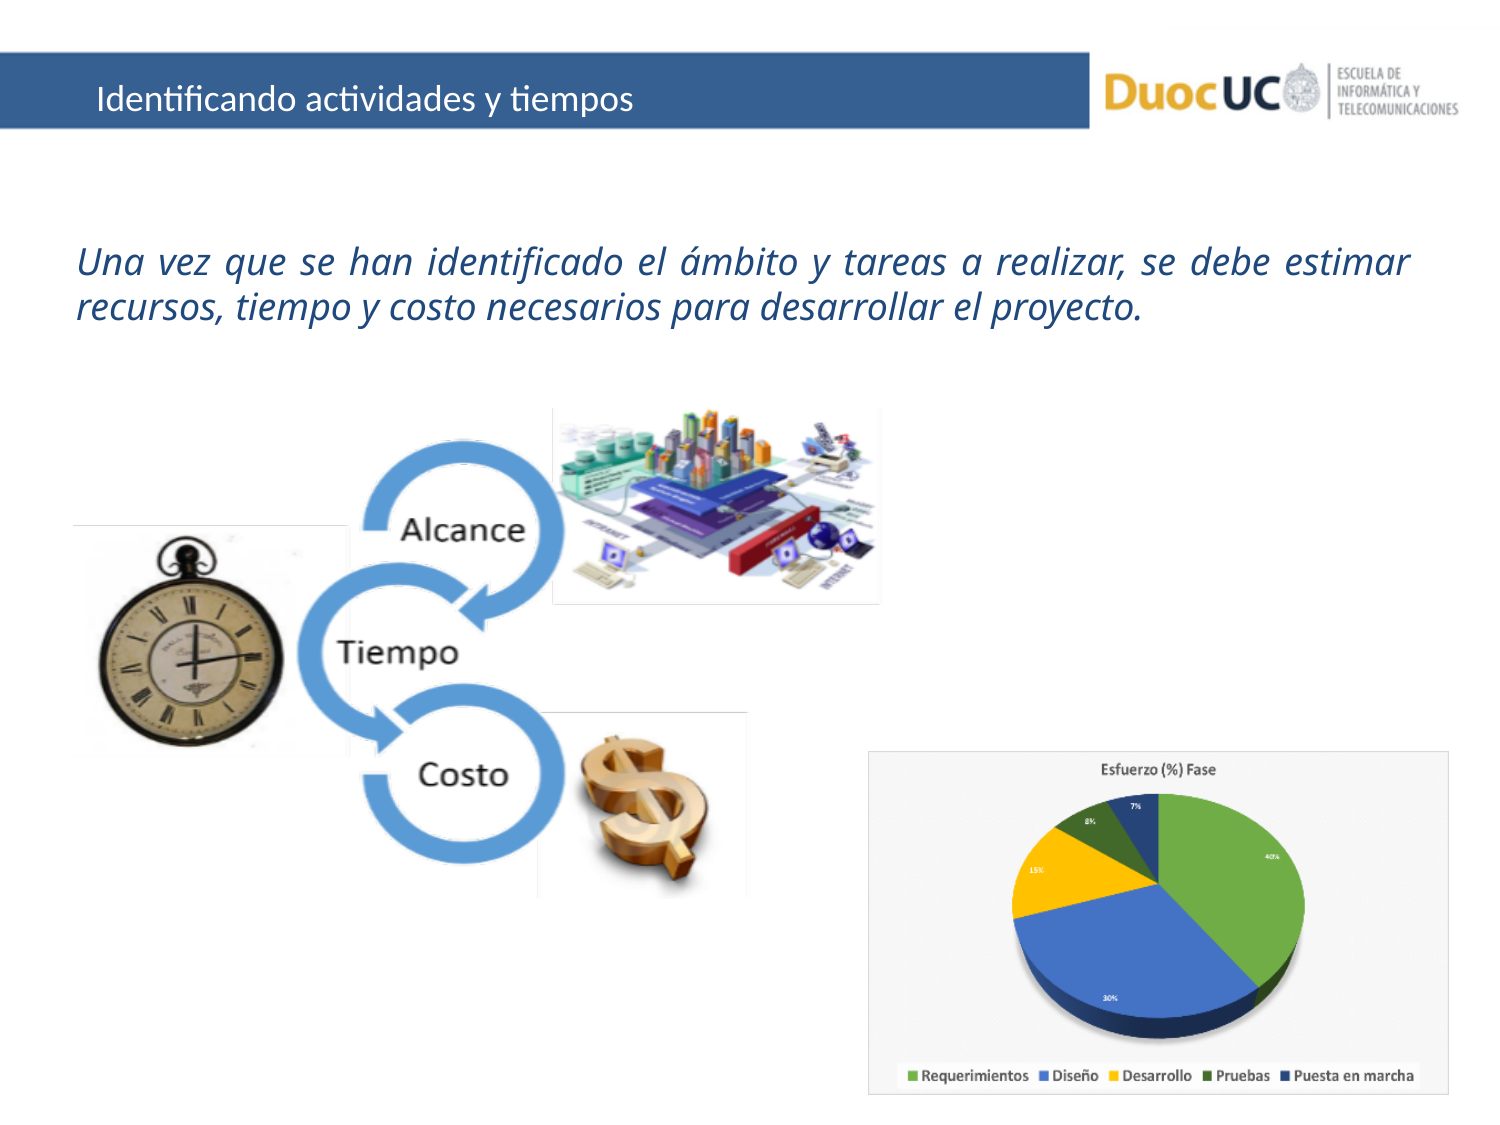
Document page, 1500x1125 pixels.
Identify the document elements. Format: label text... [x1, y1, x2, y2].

text_box Identificando actividades y tiempos [81, 66, 650, 127]
text_box Una vez que se han identificado el ámbito y tareas a realizar, se debe estimar recursos, tiempo y costo necesarios para desarrollar el proyecto. [61, 230, 1427, 335]
picture [0, 0, 1500, 1125]
